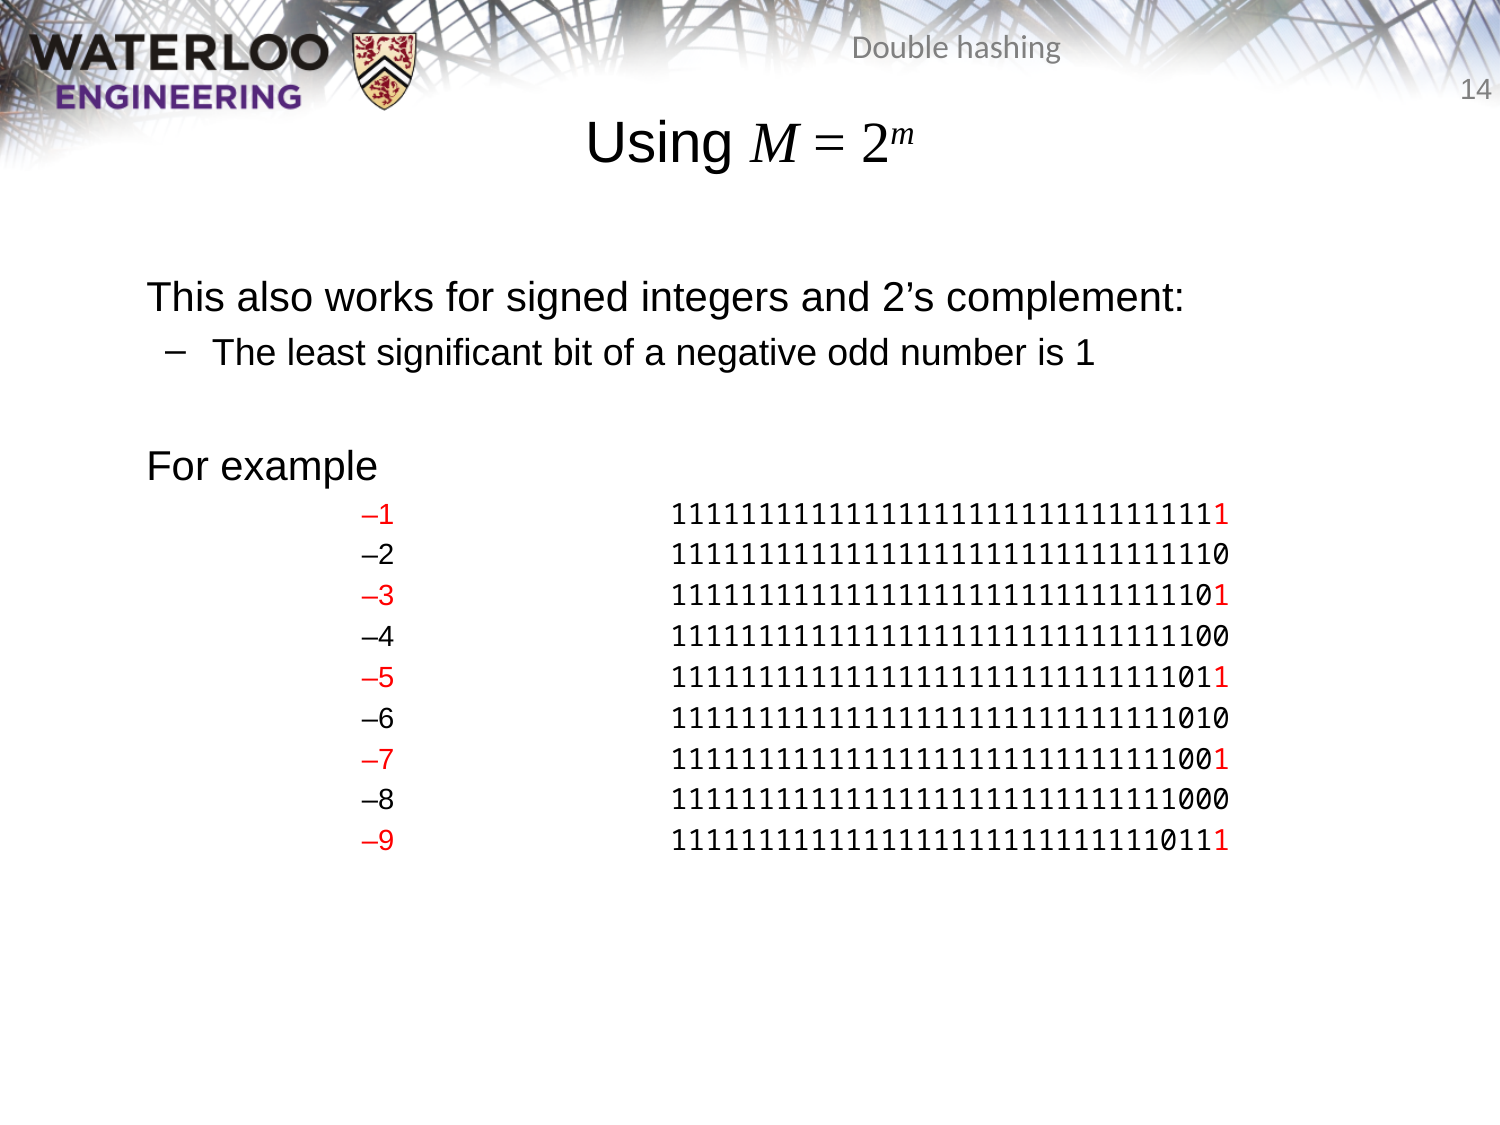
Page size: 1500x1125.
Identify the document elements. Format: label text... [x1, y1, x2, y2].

picture [0, 0, 1500, 1125]
list This also works for signed integers and 2’s complement: The least significant bit of a negative odd number is 1 For example –1 11111111111111111111111111111111 –2 11111111111111111111111111111110 –3 11111111111111111111111111111101 –4 11111111111111111111111111111100 –5 11111111111111111111111111111011 –6 11111111111111111111111111111010 –7 11111111111111111111111111111001 –8 11111111111111111111111111111000 –9 11111111111111111111111111110111 [74, 262, 1426, 1006]
title Using M = 2m [74, 44, 1426, 233]
